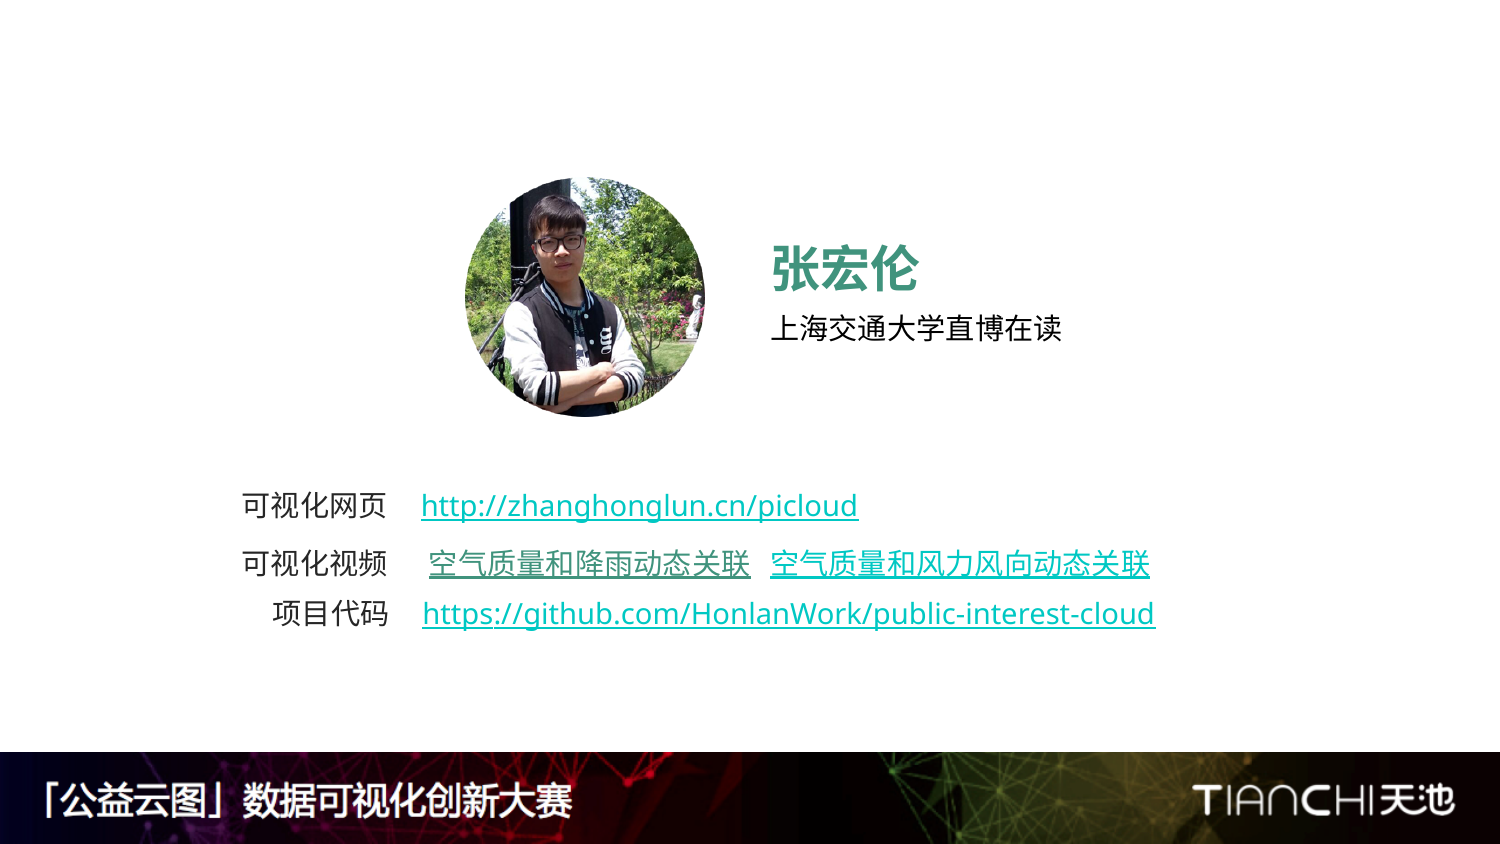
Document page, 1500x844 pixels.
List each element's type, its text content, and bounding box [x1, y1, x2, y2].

picture [462, 174, 707, 419]
text_box 张宏伦 上海交通大学直博在读 [762, 230, 1101, 353]
text_box 可视化视频 [226, 537, 421, 588]
picture [0, 752, 1500, 844]
text_box 项目代码 https://github.com/HonlanWork/public-interest-cloud [257, 588, 1316, 643]
text_box 空气质量和降雨动态关联 空气质量和风力风向动态关联 [421, 537, 1183, 588]
text_box 可视化网页 http://zhanghonglun.cn/picloud [226, 480, 1285, 535]
